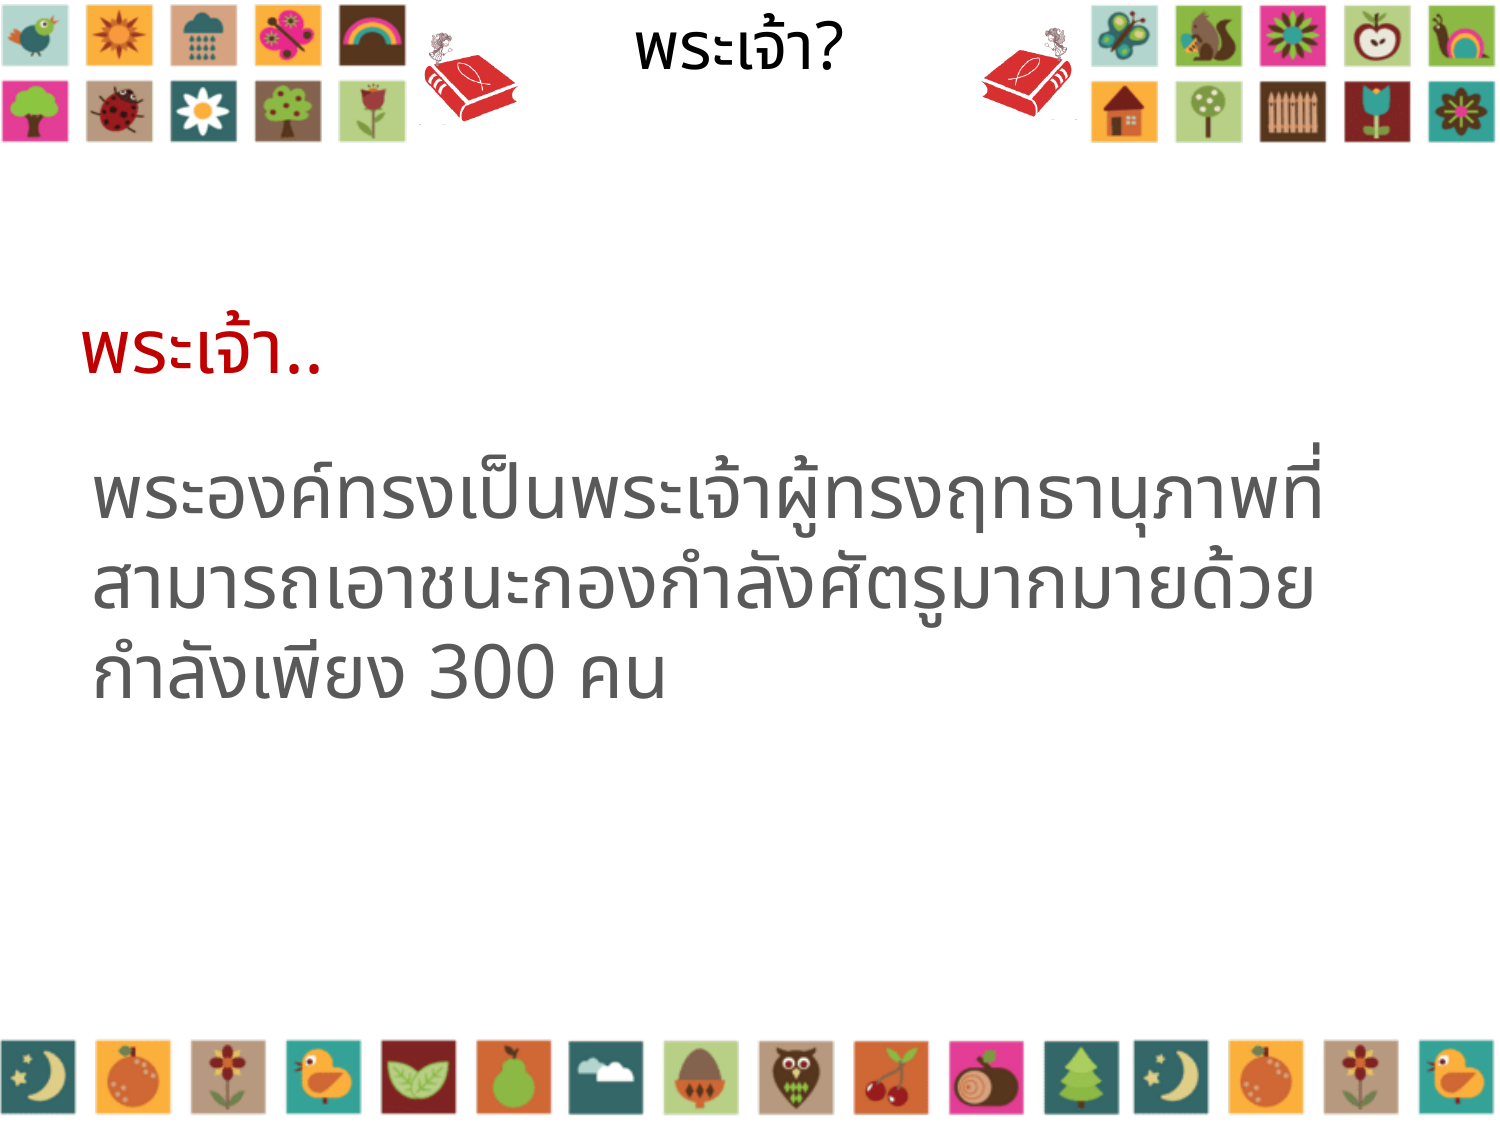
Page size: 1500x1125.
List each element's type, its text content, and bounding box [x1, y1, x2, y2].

text_box พระองค์ทรงเป็นพระเจ้าผู้ทรงฤทธานุภาพที่สามารถเอาชนะกองกำลังศัตรูมากมายด้วยกำลังเพียง 300 คน [76, 436, 1424, 722]
picture [0, 3, 550, 150]
text_box พระเจ้า.. [64, 290, 1412, 396]
picture [950, 3, 1500, 150]
text_box พระเจ้า? [414, 0, 1080, 91]
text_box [0, 1028, 1500, 1118]
